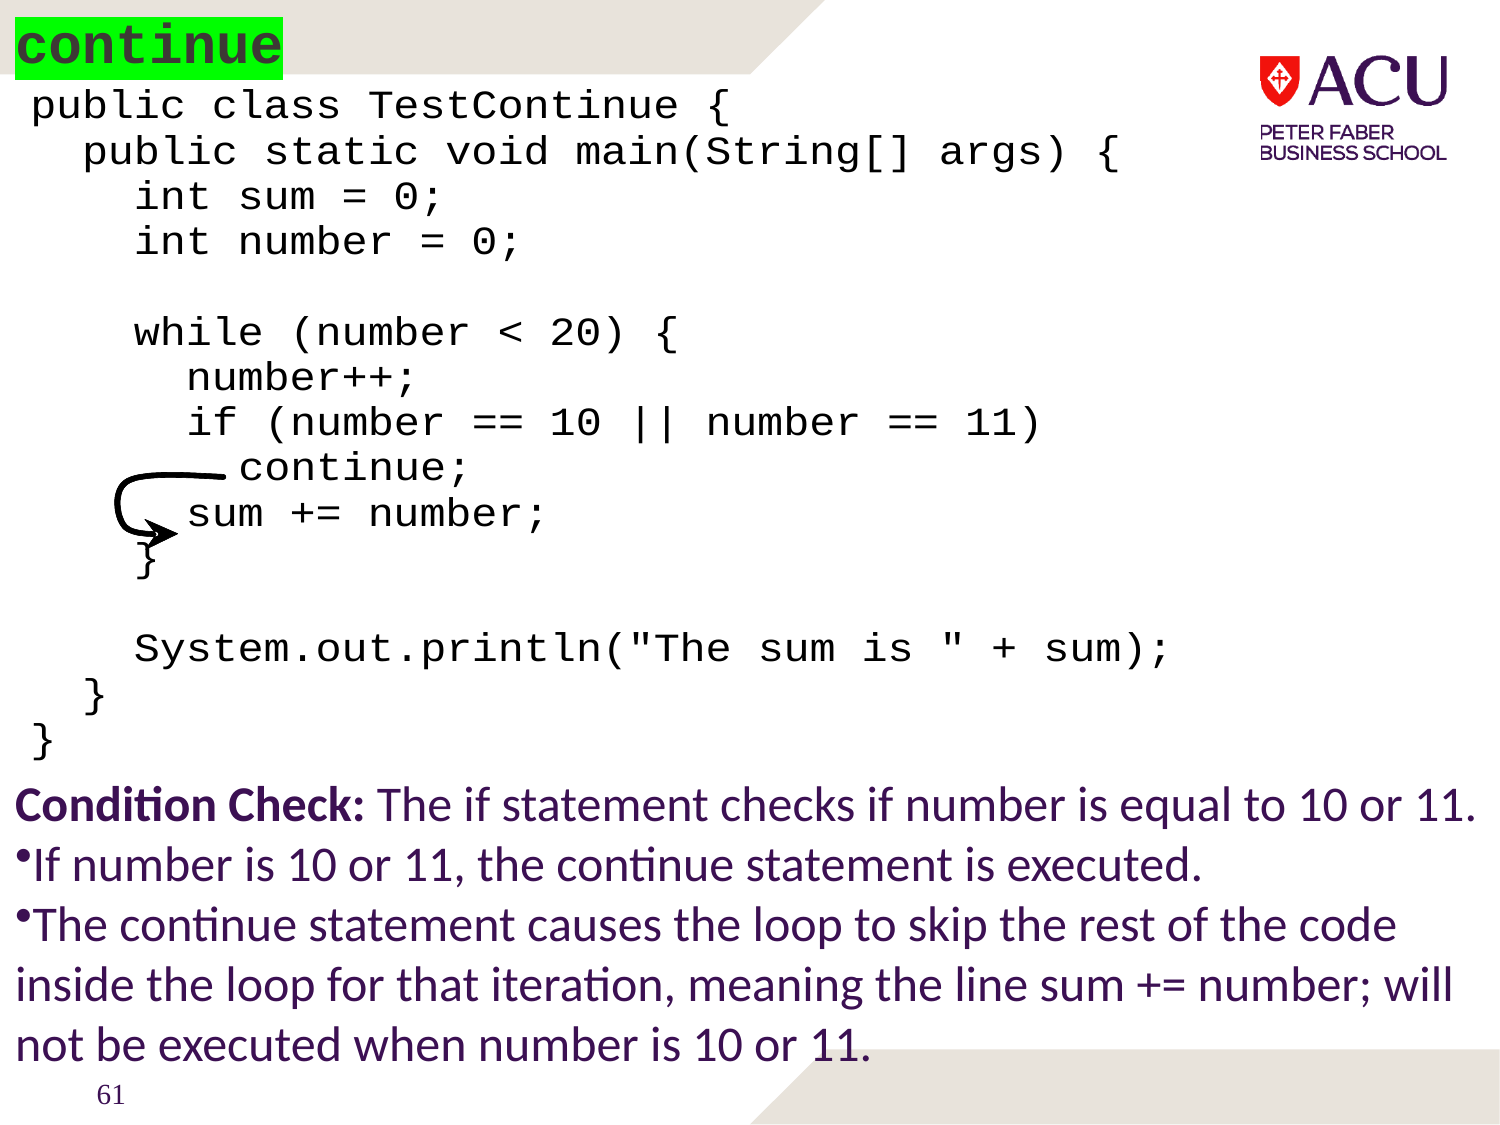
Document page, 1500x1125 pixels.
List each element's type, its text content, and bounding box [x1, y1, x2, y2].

slide_number 61 [81, 1079, 156, 1109]
title continue [0, 0, 1275, 67]
picture [1275, 41, 1466, 175]
text_box Condition Check: The if statement checks if number is equal to 10 or 11. If number is 10 or 11, the continue statement is executed. The continue statement causes the loop to skip the rest of the code inside the loop for that iteration, meaning the line sum += number; will not be executed when number is 10 or 11. [0, 764, 1500, 1079]
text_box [0, 67, 1331, 805]
